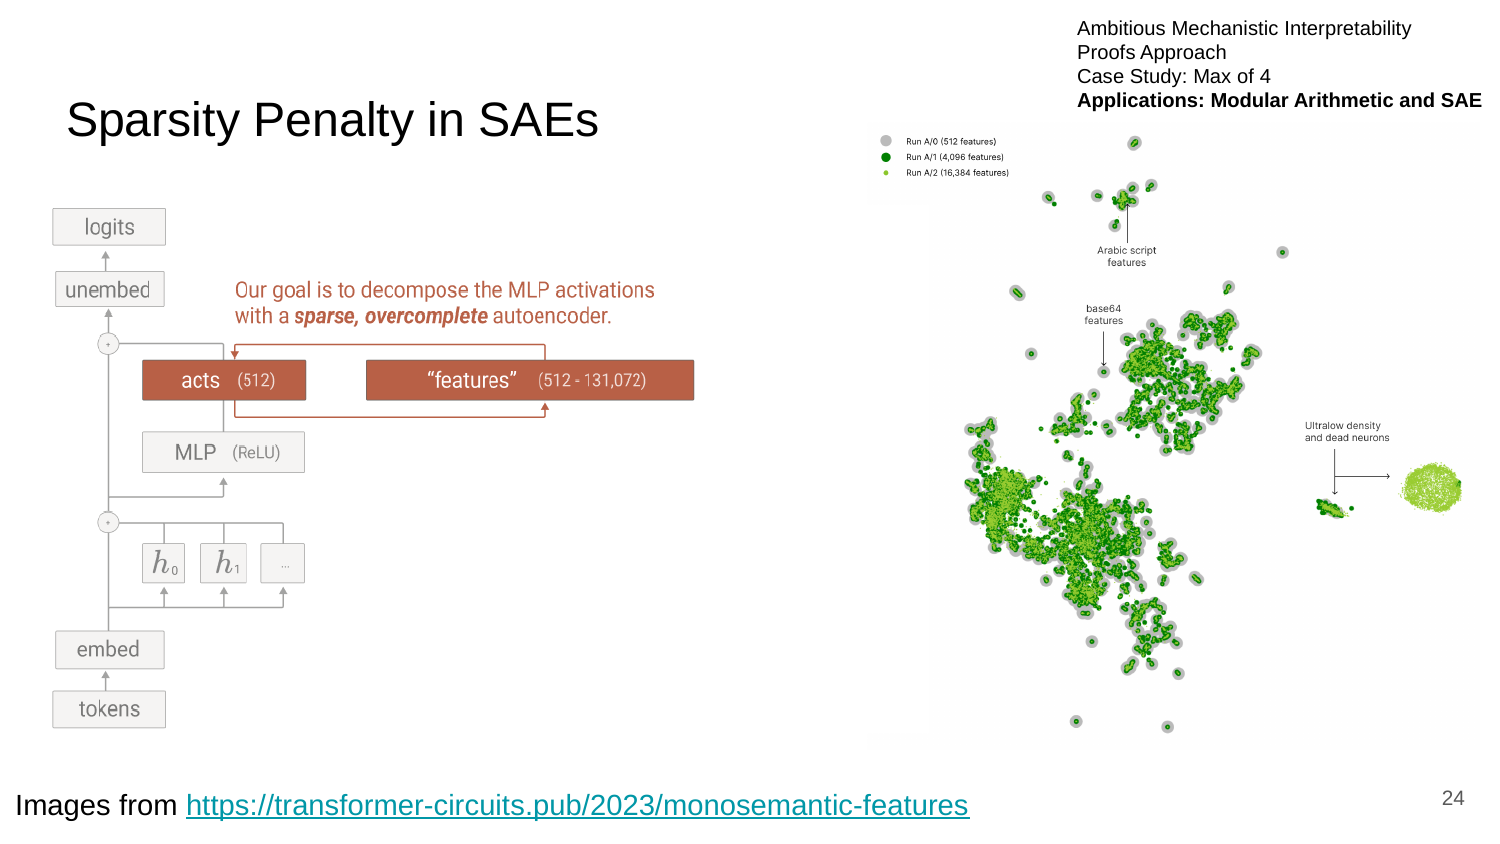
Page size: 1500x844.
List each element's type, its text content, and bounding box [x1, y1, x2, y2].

slide_number ‹#› [1389, 764, 1480, 830]
picture [50, 122, 1480, 750]
text_box Images from https://transformer-circuits.pub/2023/monosemantic-features [0, 771, 1088, 837]
title Ambitious Mechanistic Interpretability Proofs Approach Case Study: Max of 4 Applications: Modular Arithmetic and SAE [1062, 0, 1500, 115]
title Sparsity Penalty in SAEs [51, 72, 1449, 167]
